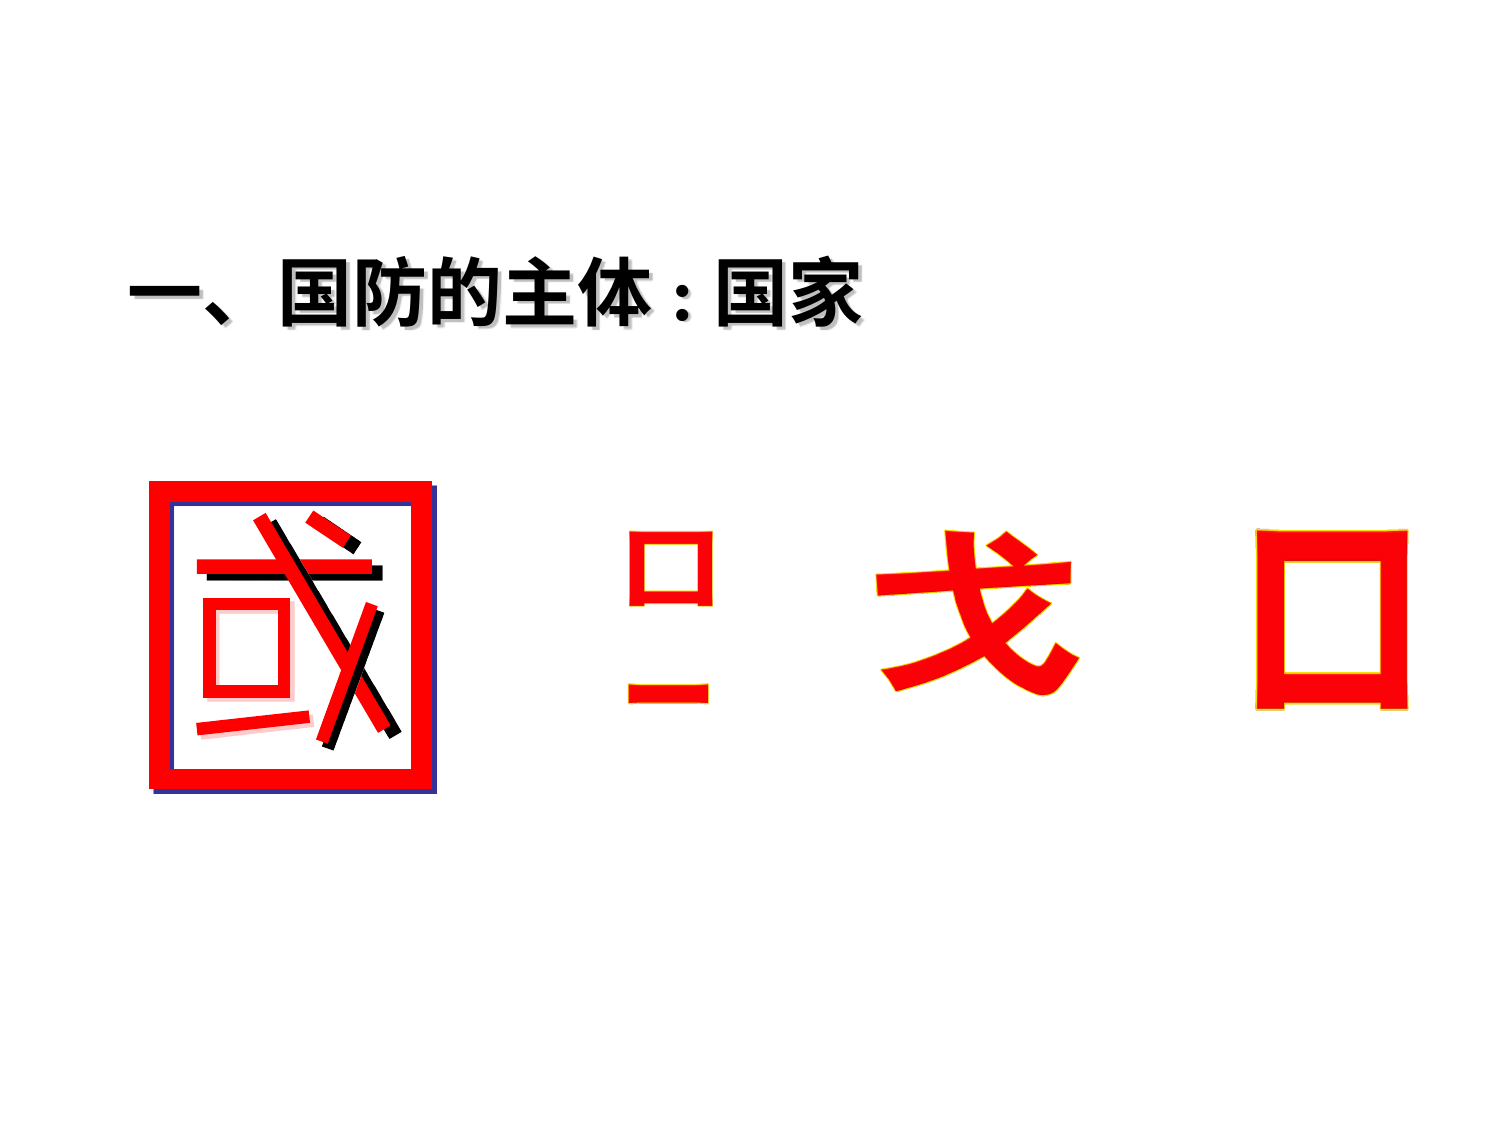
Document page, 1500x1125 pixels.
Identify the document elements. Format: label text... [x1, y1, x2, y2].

picture [1218, 492, 1447, 744]
picture [855, 526, 1094, 703]
picture [608, 515, 735, 621]
title 一、国防的主体:国家 [111, 196, 1388, 385]
picture [618, 630, 719, 758]
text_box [159, 491, 423, 780]
